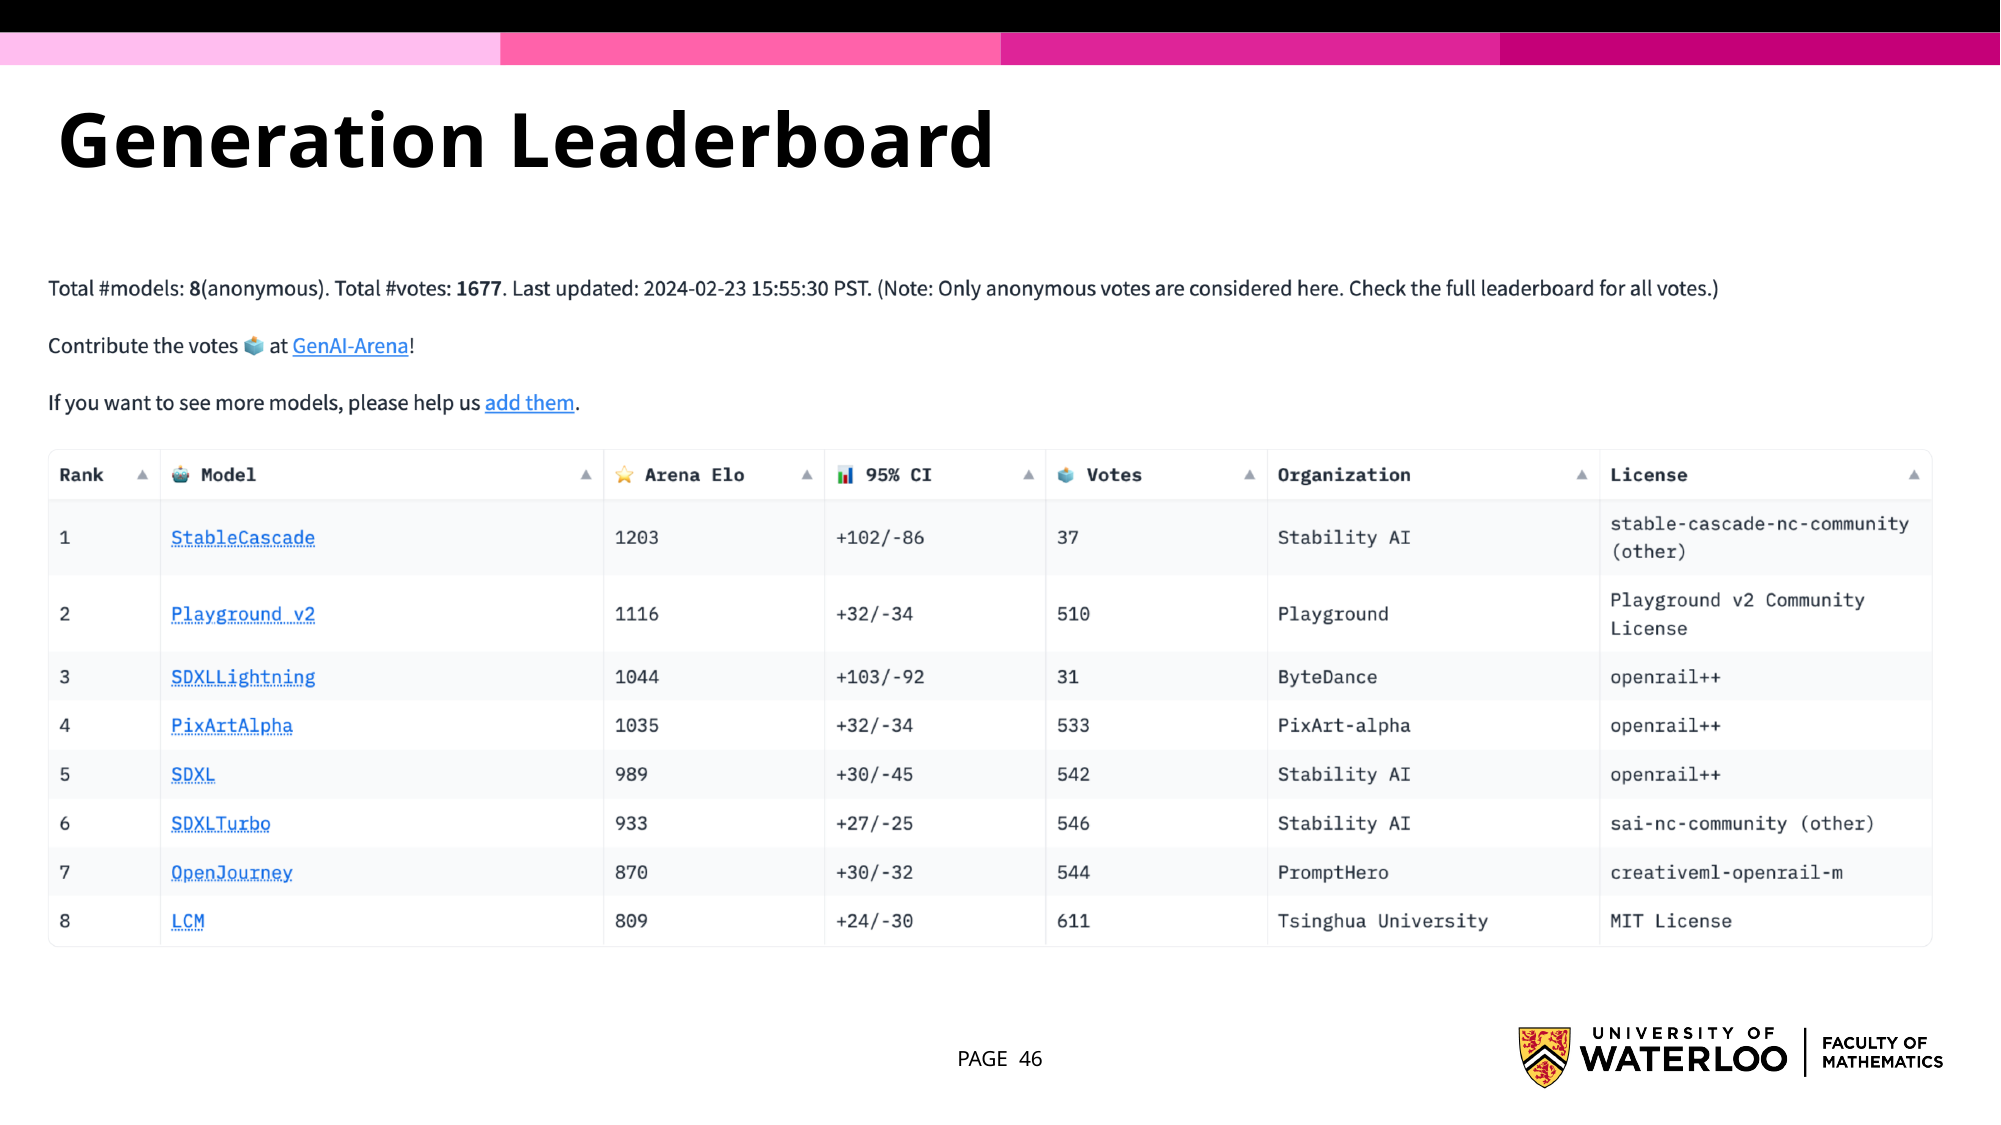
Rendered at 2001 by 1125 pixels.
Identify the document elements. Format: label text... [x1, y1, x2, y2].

slide_number PAGE 46 [916, 1039, 1084, 1081]
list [42, 262, 1941, 955]
title Generation Leaderboard [42, 71, 1941, 219]
picture [1461, 983, 2000, 1125]
